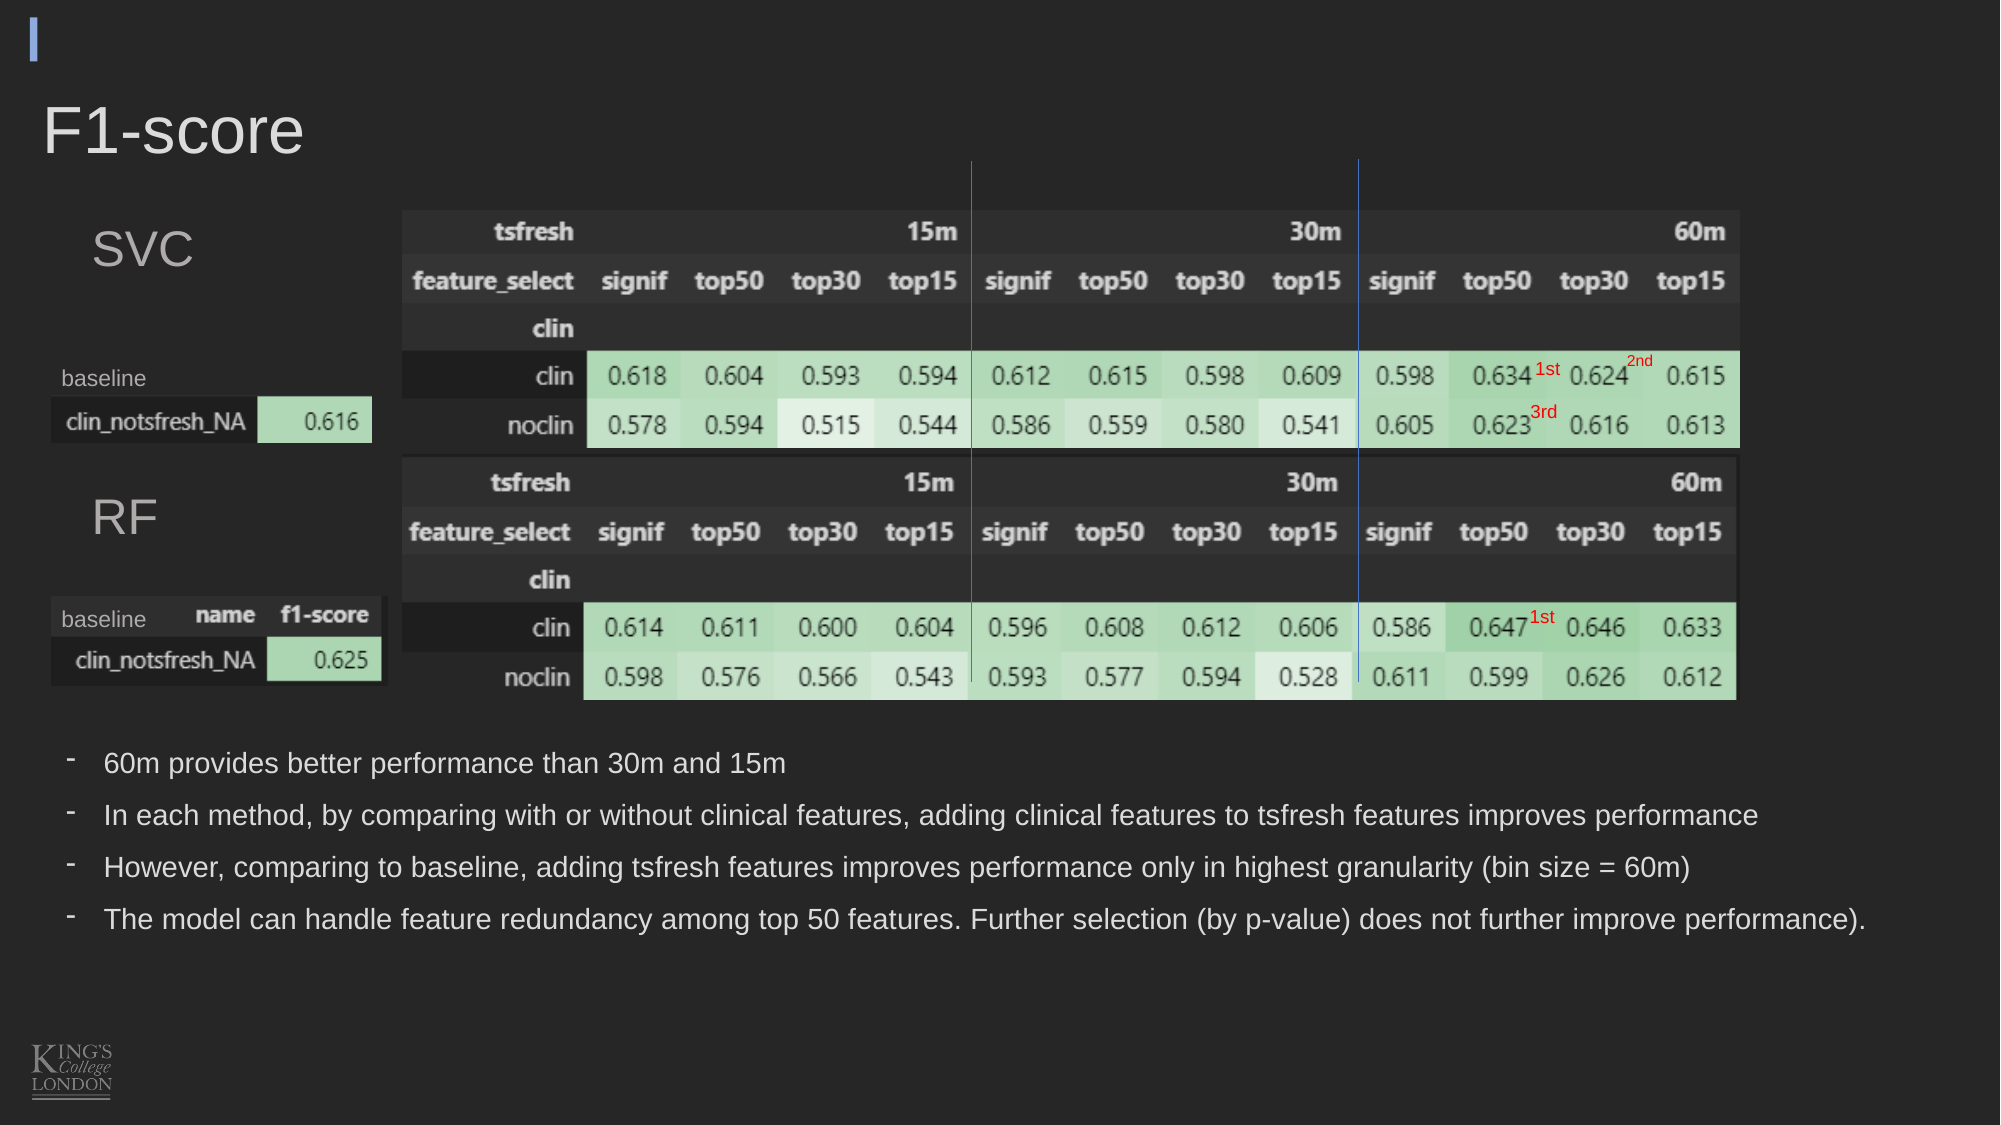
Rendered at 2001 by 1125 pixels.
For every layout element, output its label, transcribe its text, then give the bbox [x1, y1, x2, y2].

text_box baseline [46, 599, 51, 662]
picture [402, 454, 1740, 700]
picture [402, 210, 971, 448]
title F1-score [27, 89, 1969, 189]
text_box SVC [76, 216, 236, 308]
list 60m provides better performance than 30m and 15m In each method, by comparing with or without clinical features, adding clinical features to tsfresh features improves performance However, comparing to baseline, adding tsfresh features improves performance only in highest granularity (bin size = 60m) The model can handle feature redundancy among top 50 features. Further selection (by p-value) does not further improve performance). [51, 740, 1969, 1057]
picture [1359, 210, 1740, 448]
text_box RF [76, 484, 236, 576]
text_box baseline [46, 358, 236, 421]
picture [51, 395, 372, 443]
picture [31, 1044, 112, 1100]
picture [972, 210, 1358, 448]
picture [51, 596, 388, 686]
